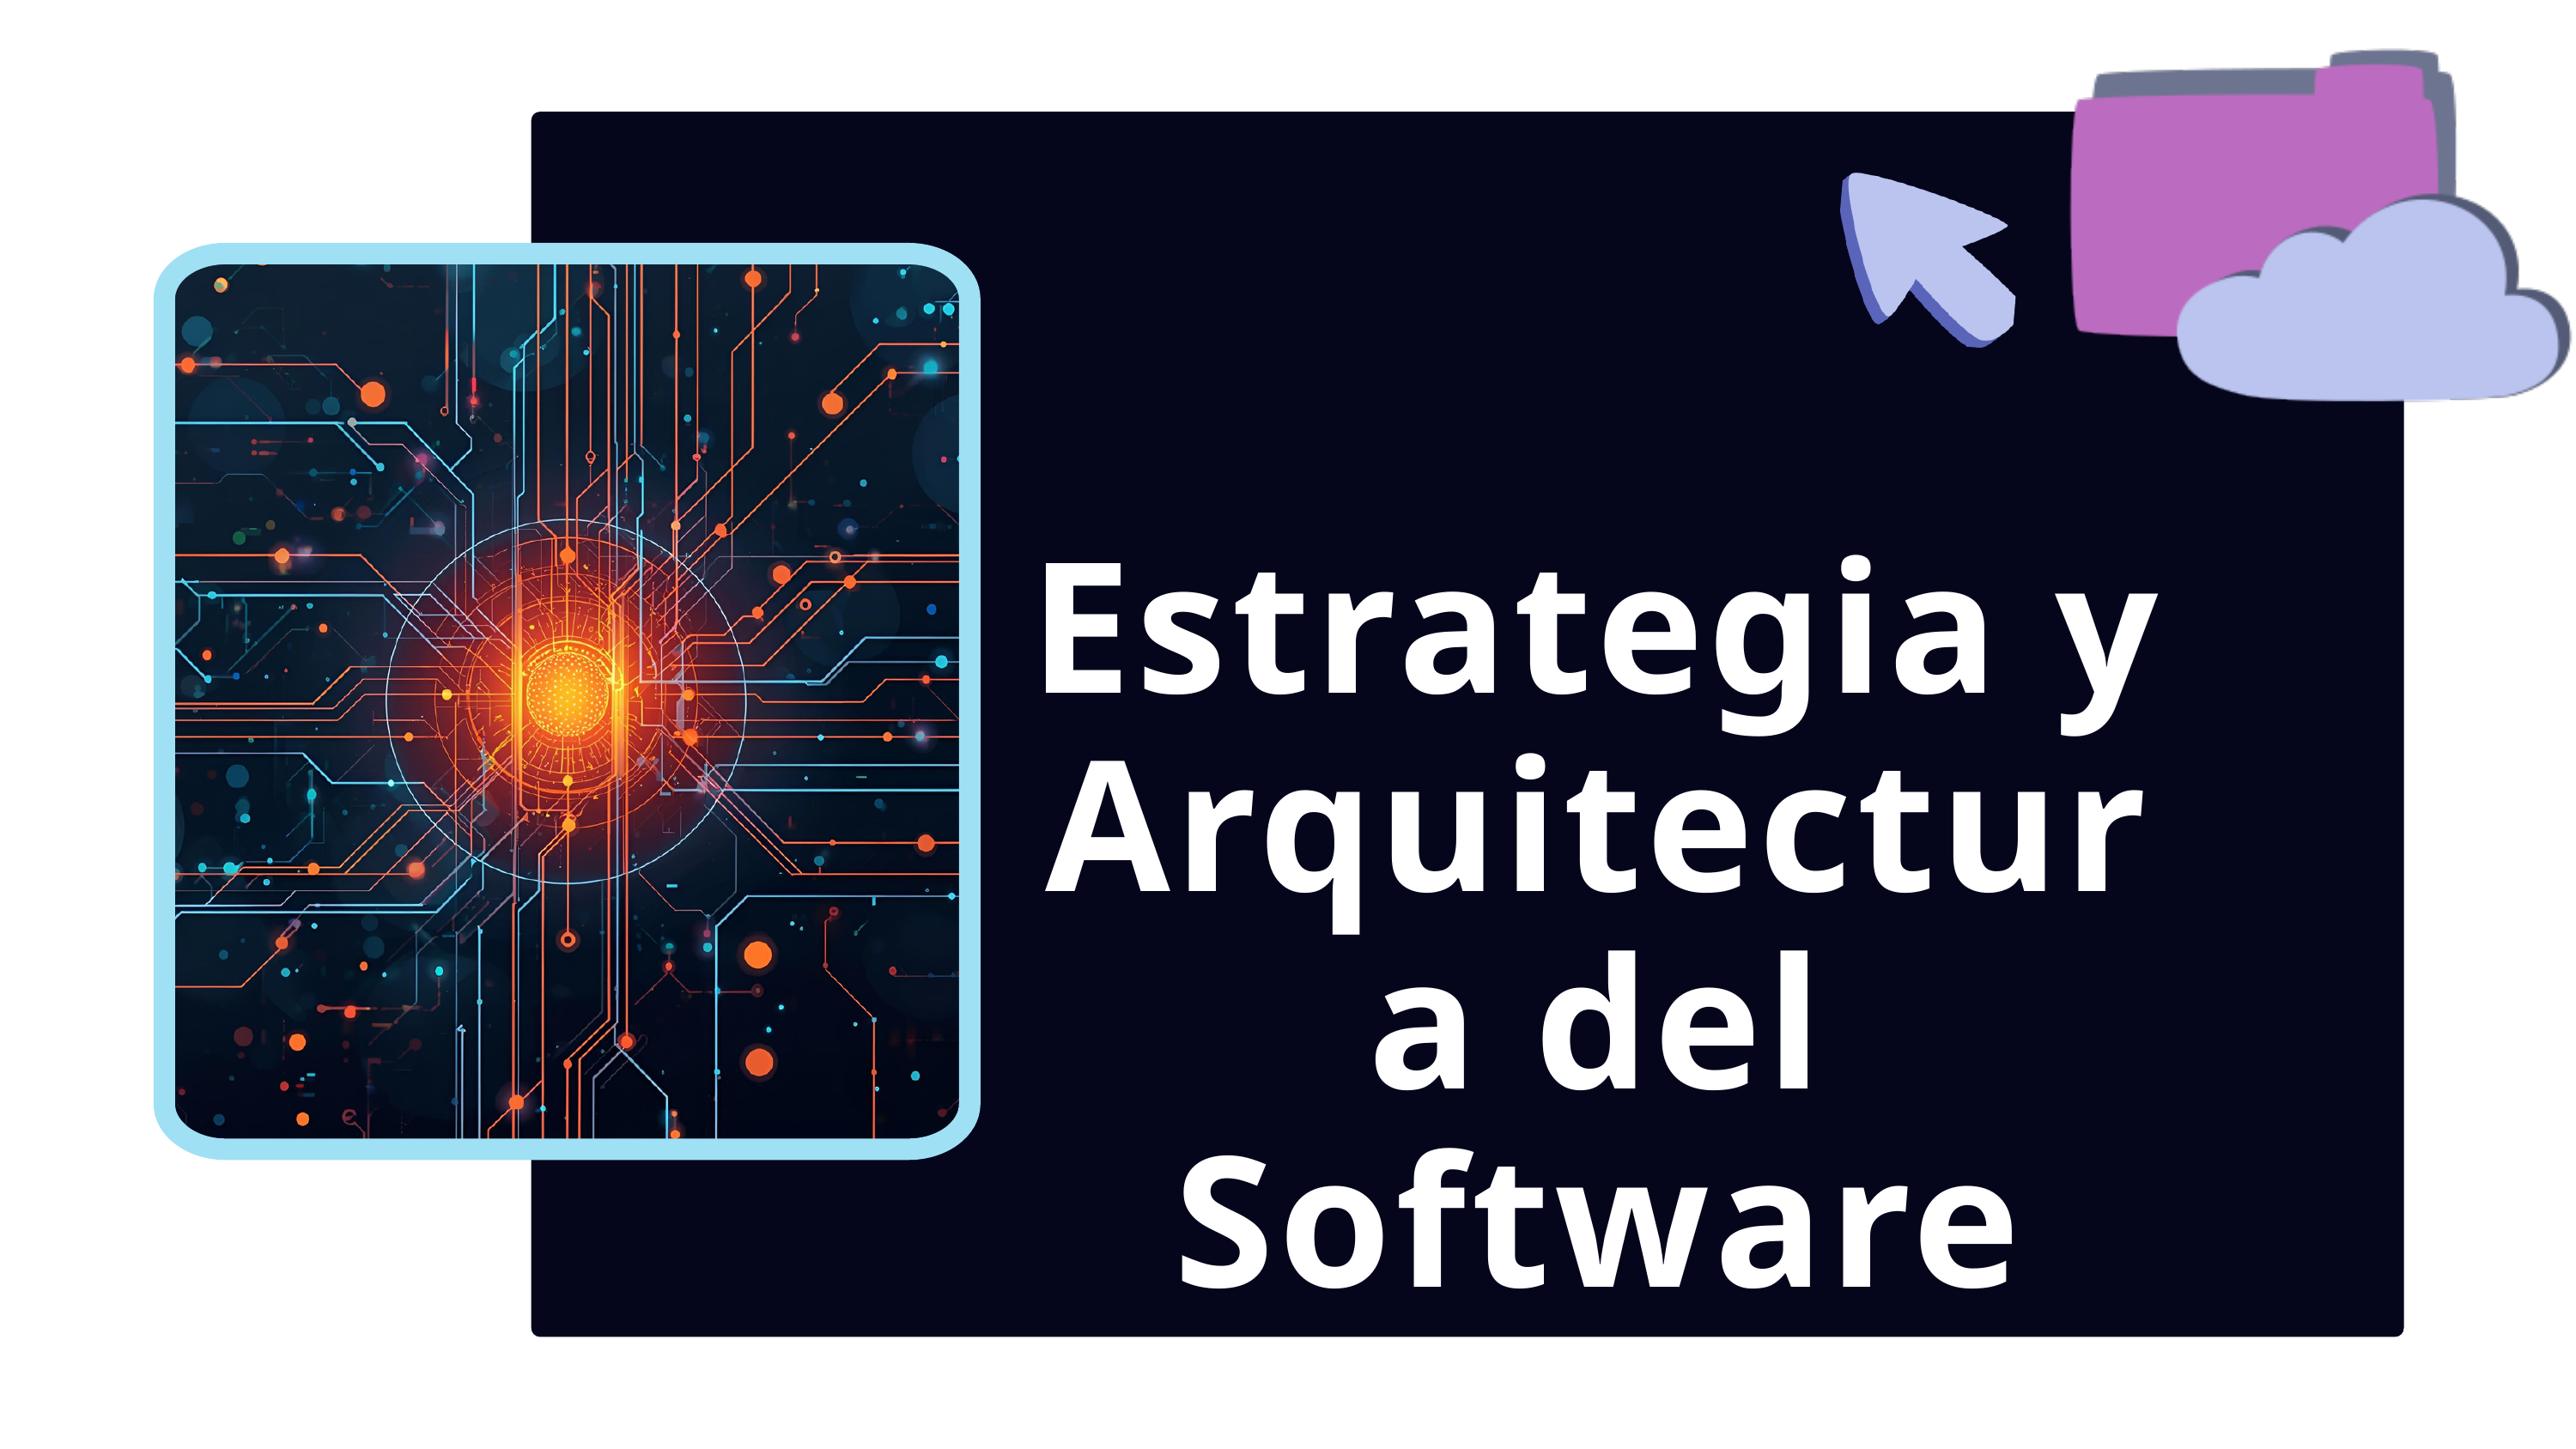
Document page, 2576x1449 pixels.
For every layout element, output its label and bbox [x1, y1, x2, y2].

text_box [531, 111, 2404, 1337]
text_box [164, 253, 970, 1149]
text_box [2068, 47, 2576, 406]
